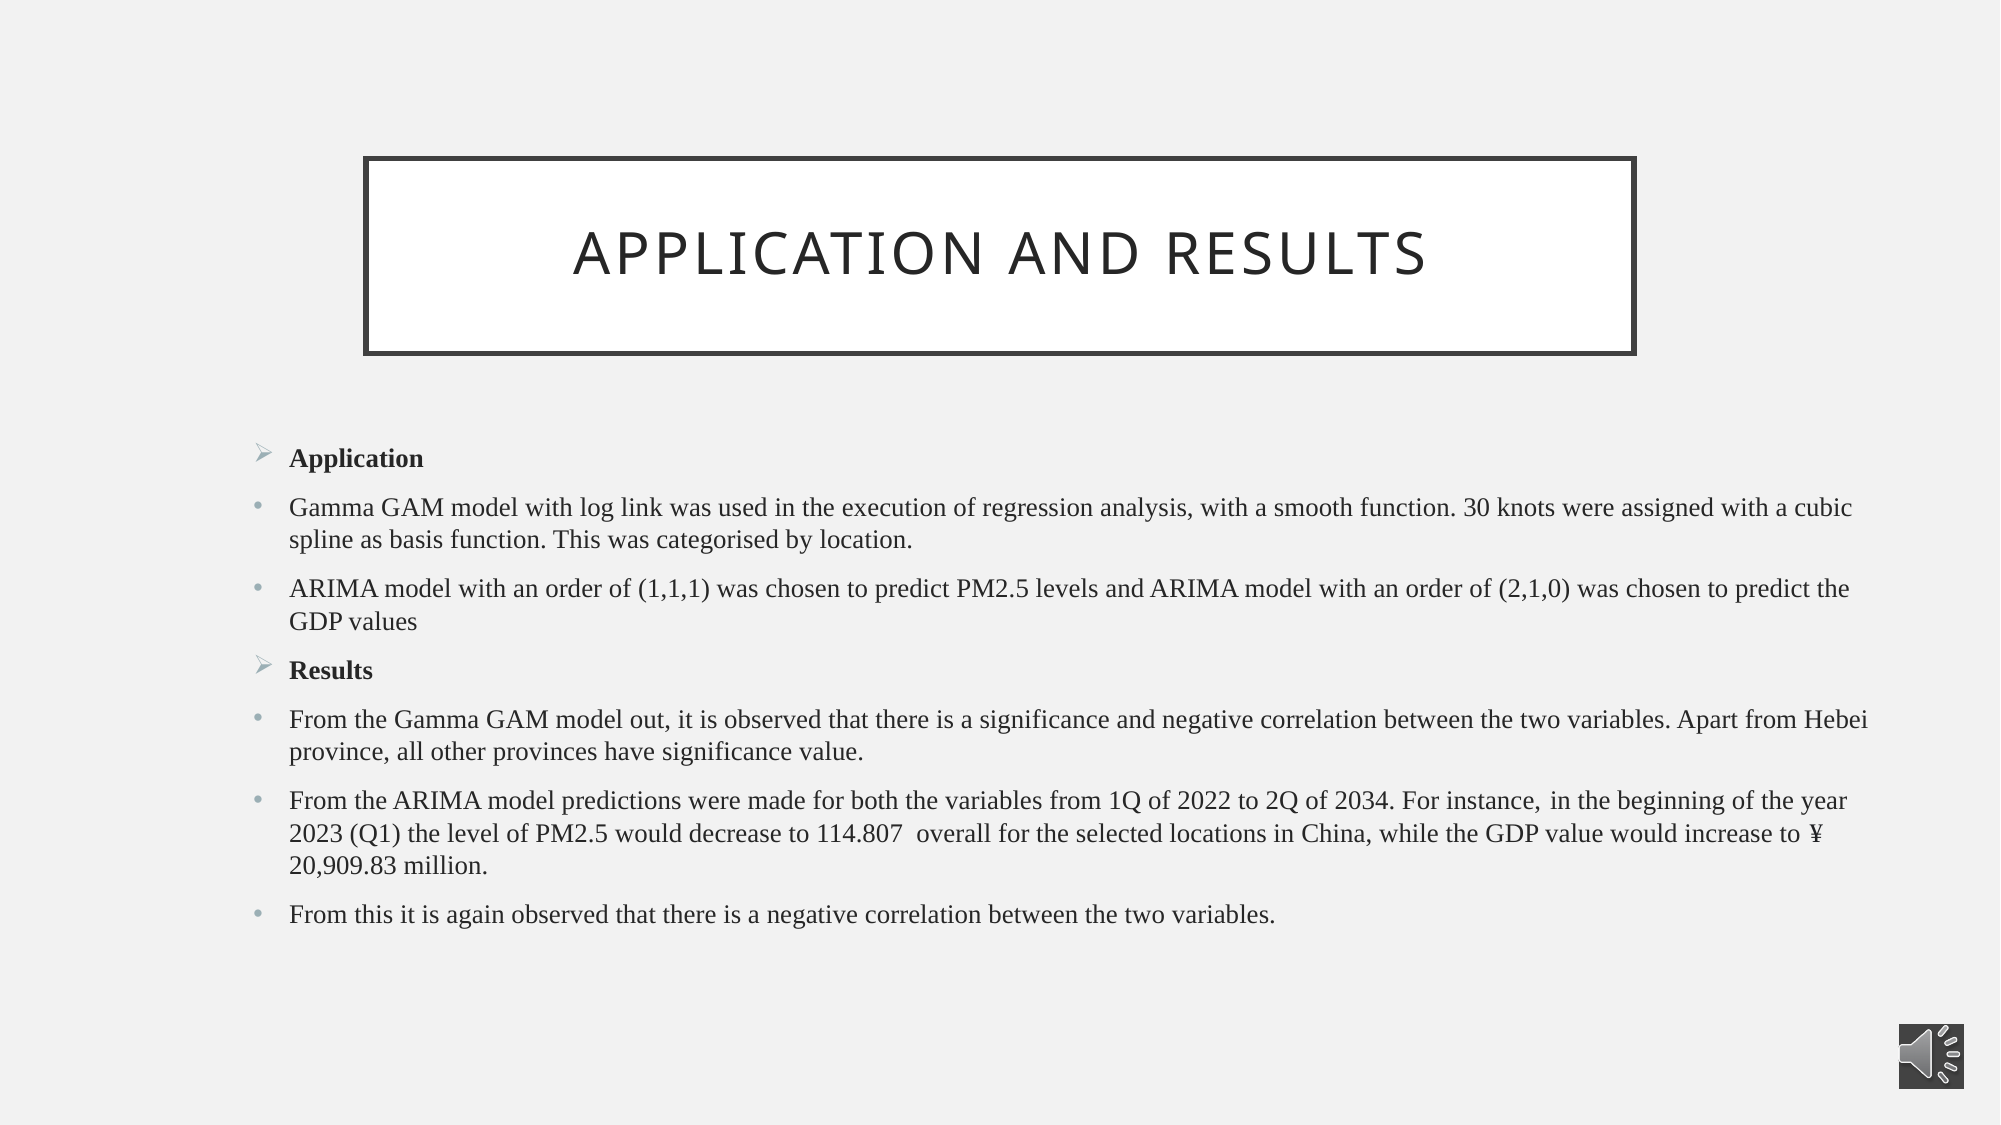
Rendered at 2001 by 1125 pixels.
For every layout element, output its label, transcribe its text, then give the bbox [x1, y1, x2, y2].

picture [1897, 1022, 1965, 1090]
title Application and Results [363, 156, 1637, 356]
